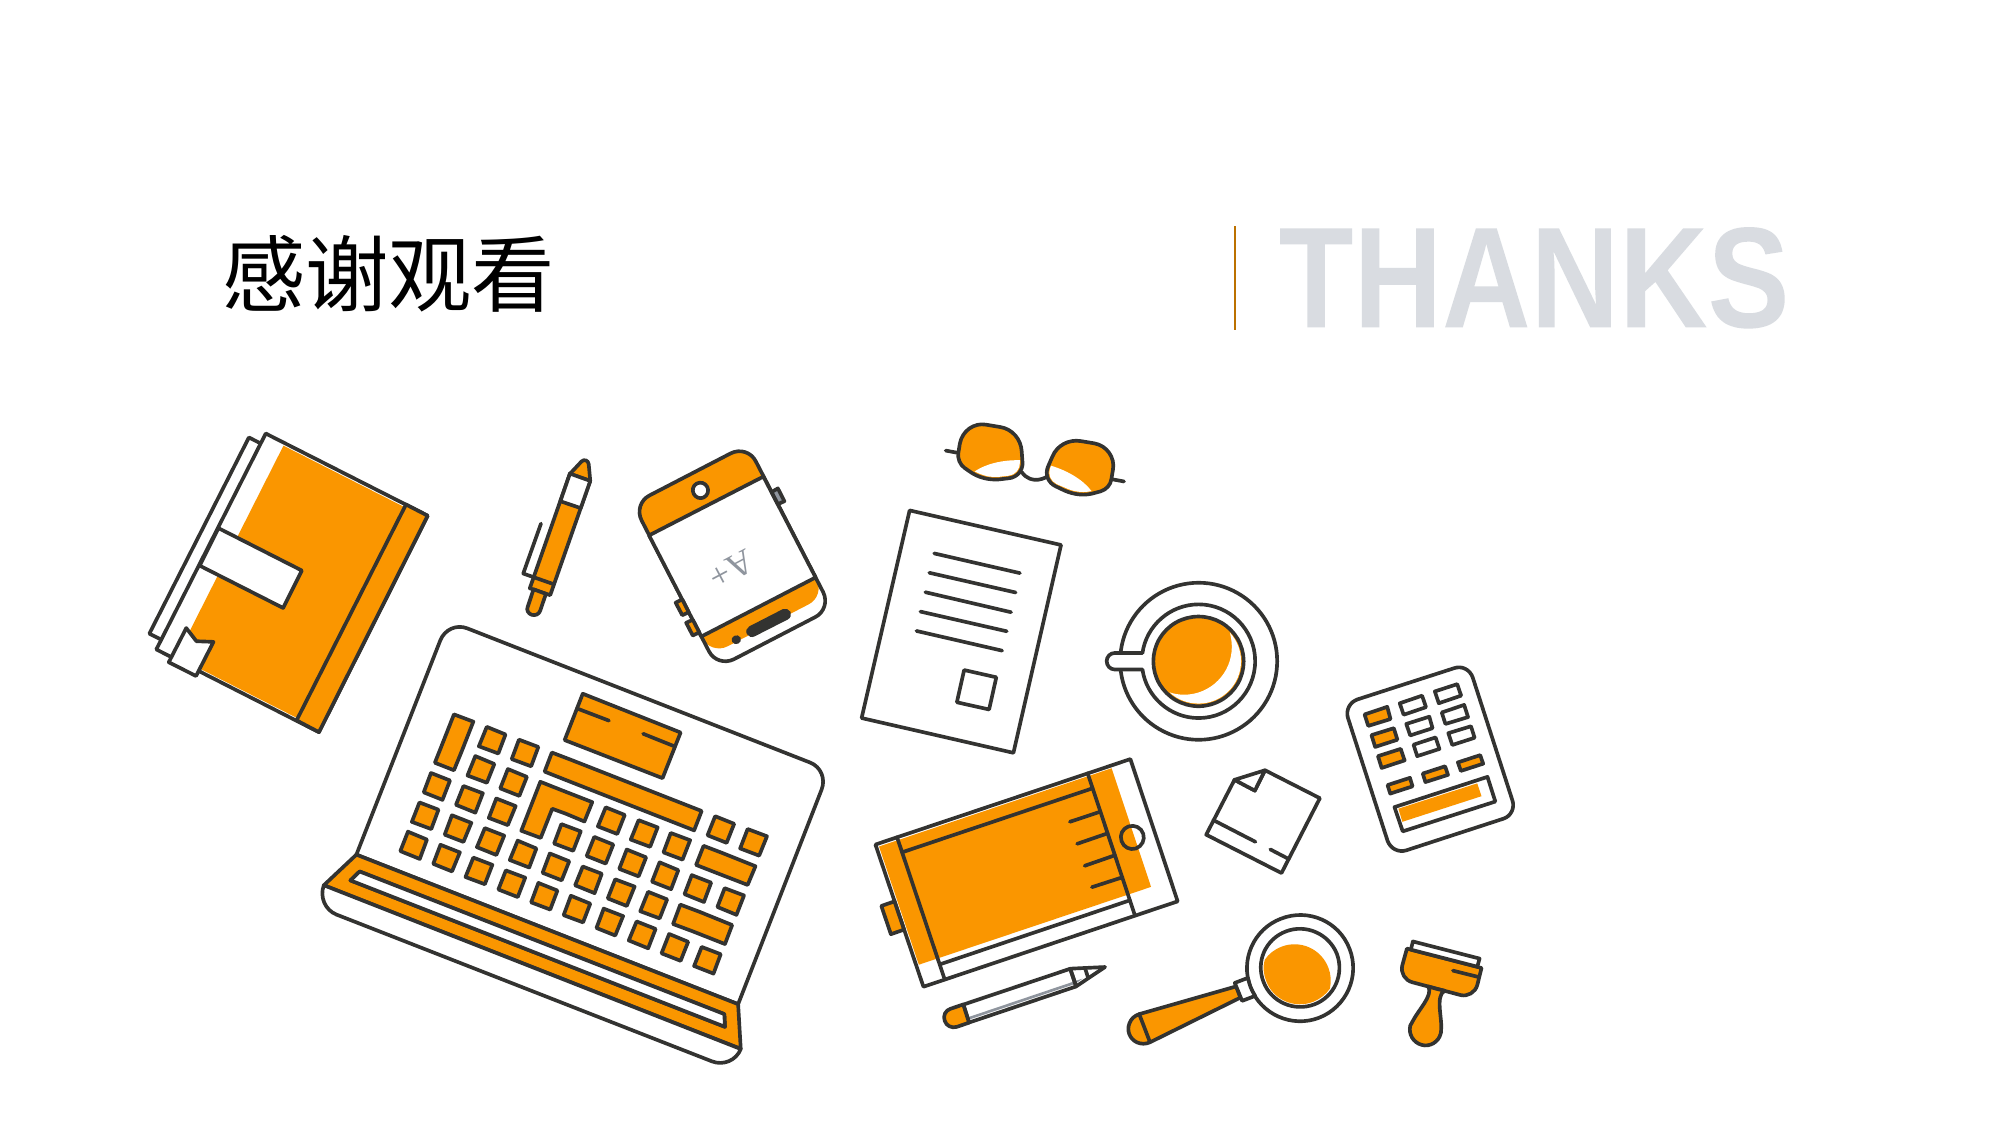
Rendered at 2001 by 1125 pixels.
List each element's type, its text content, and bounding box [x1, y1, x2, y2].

title 感谢观看 [207, 158, 955, 398]
